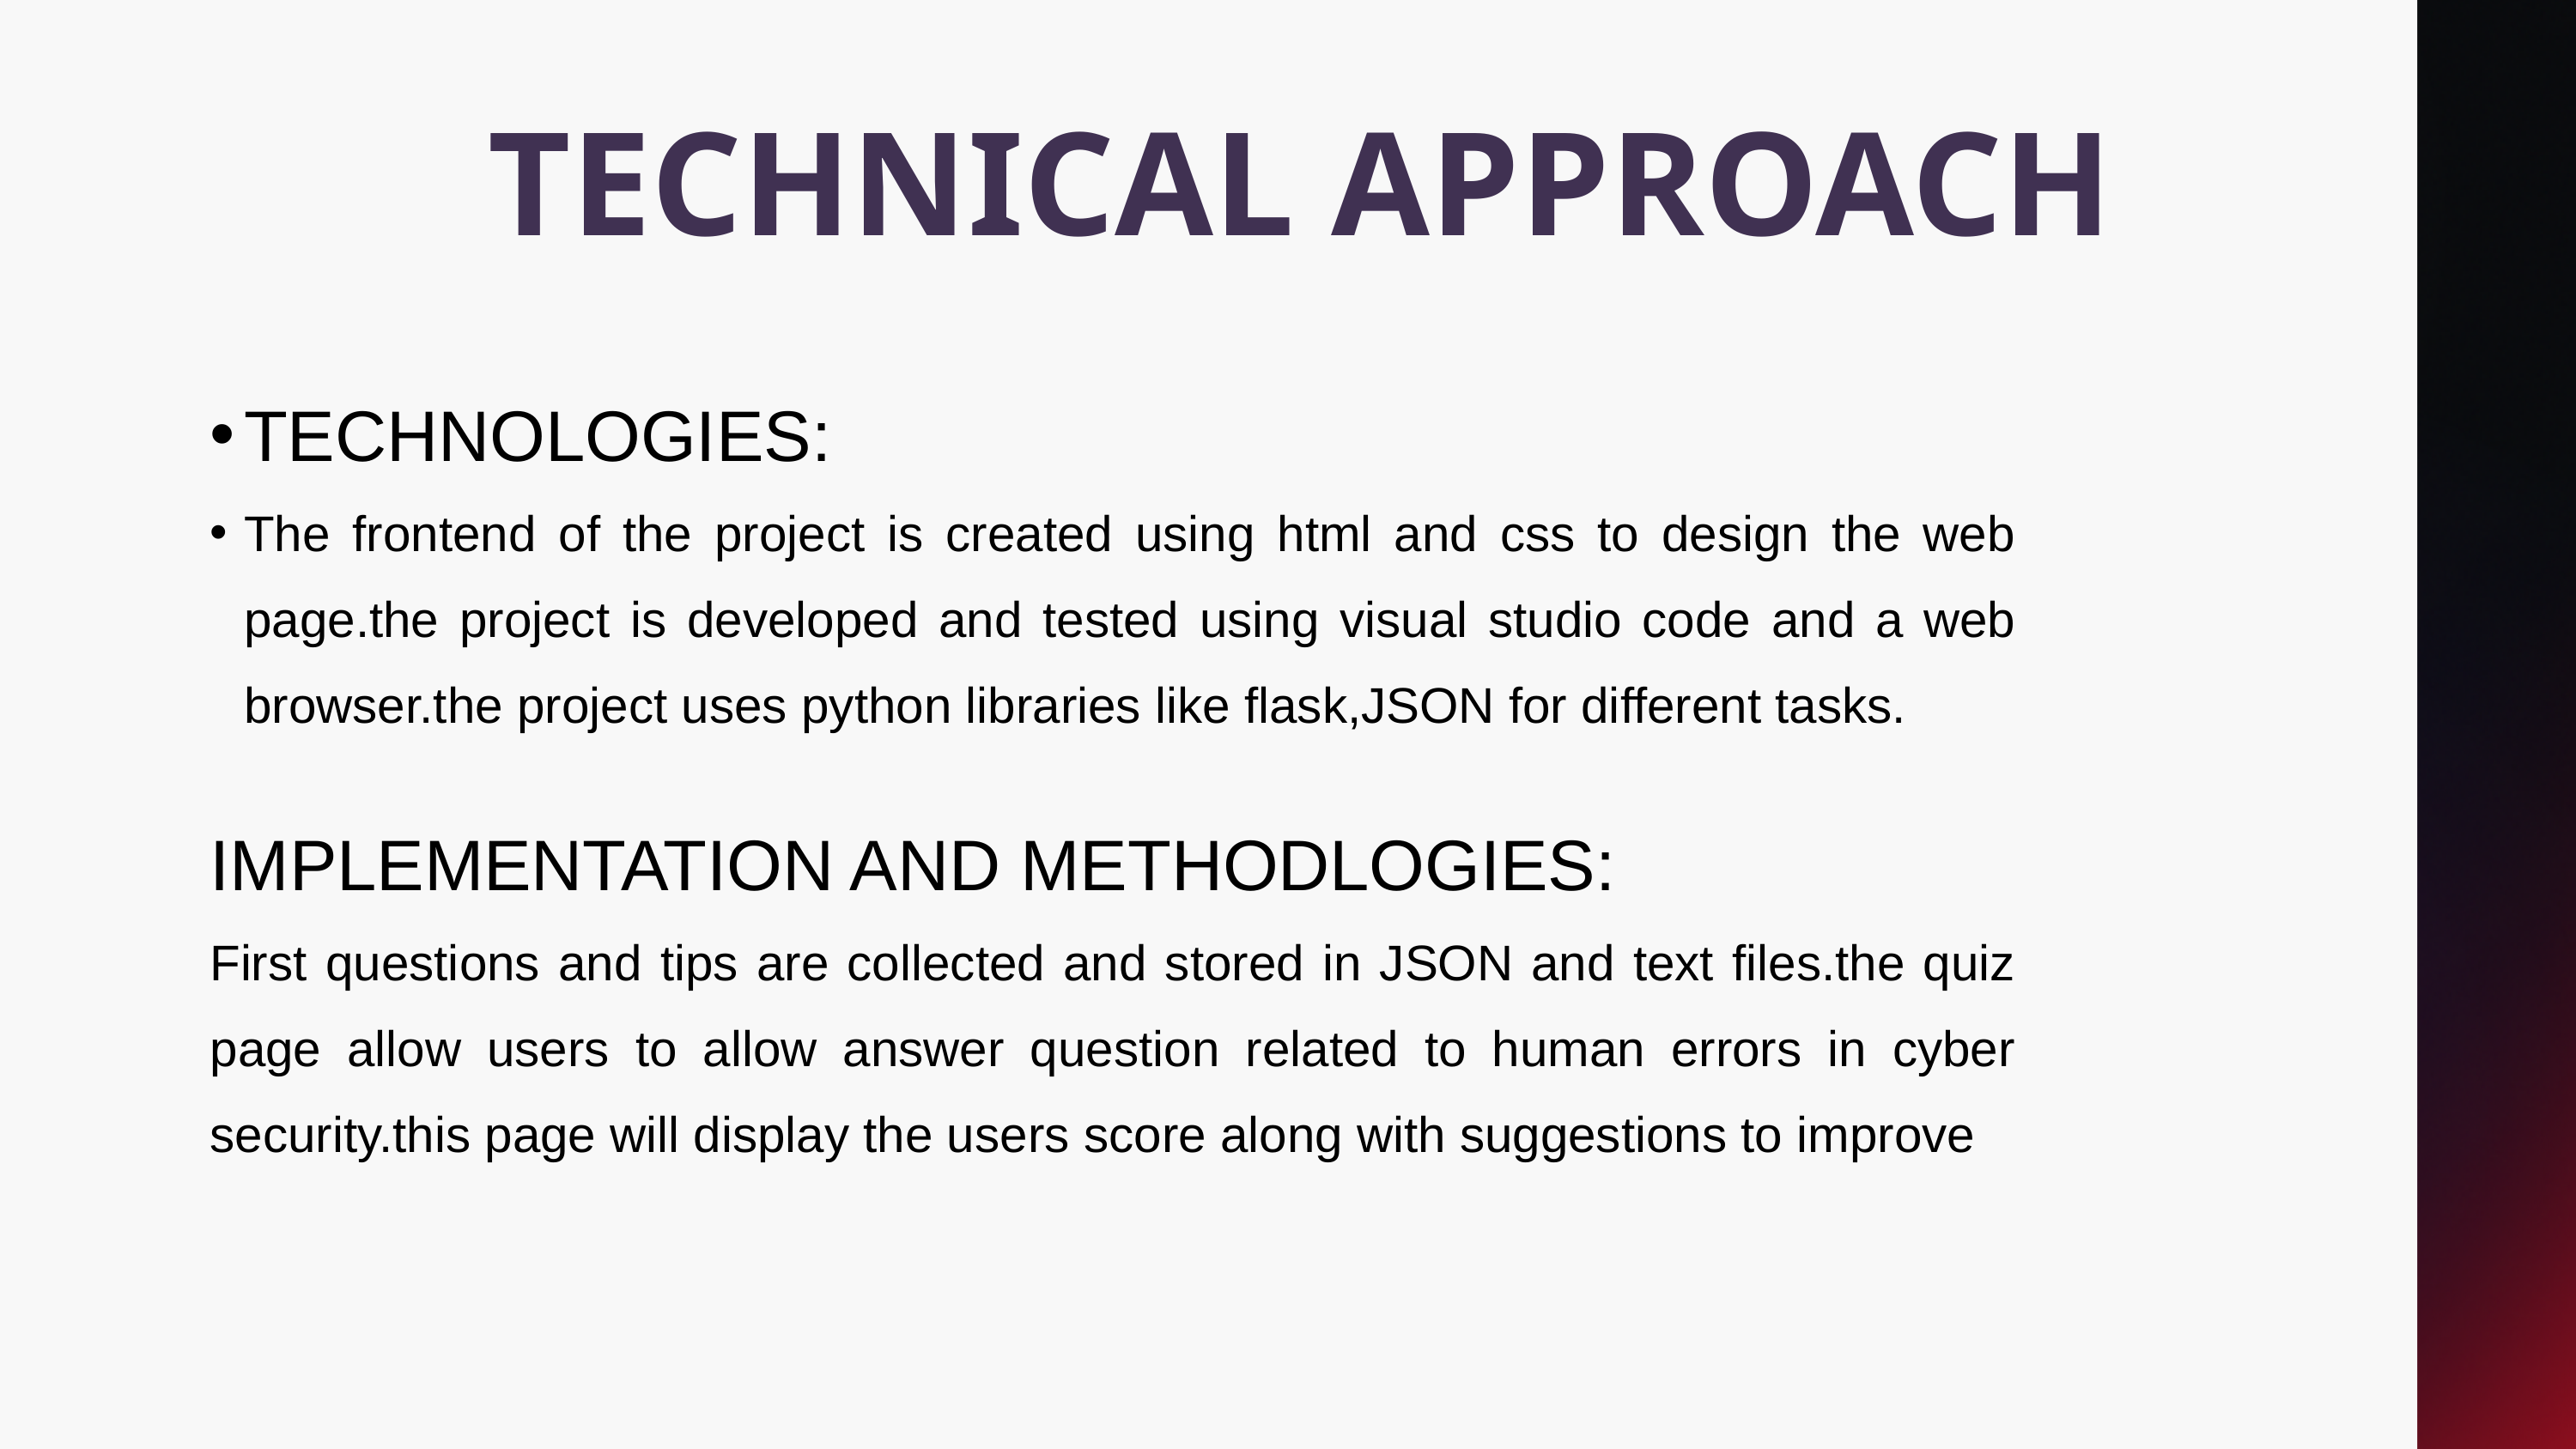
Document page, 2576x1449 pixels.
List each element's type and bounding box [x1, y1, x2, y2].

text_box [0, 0, 2576, 1449]
